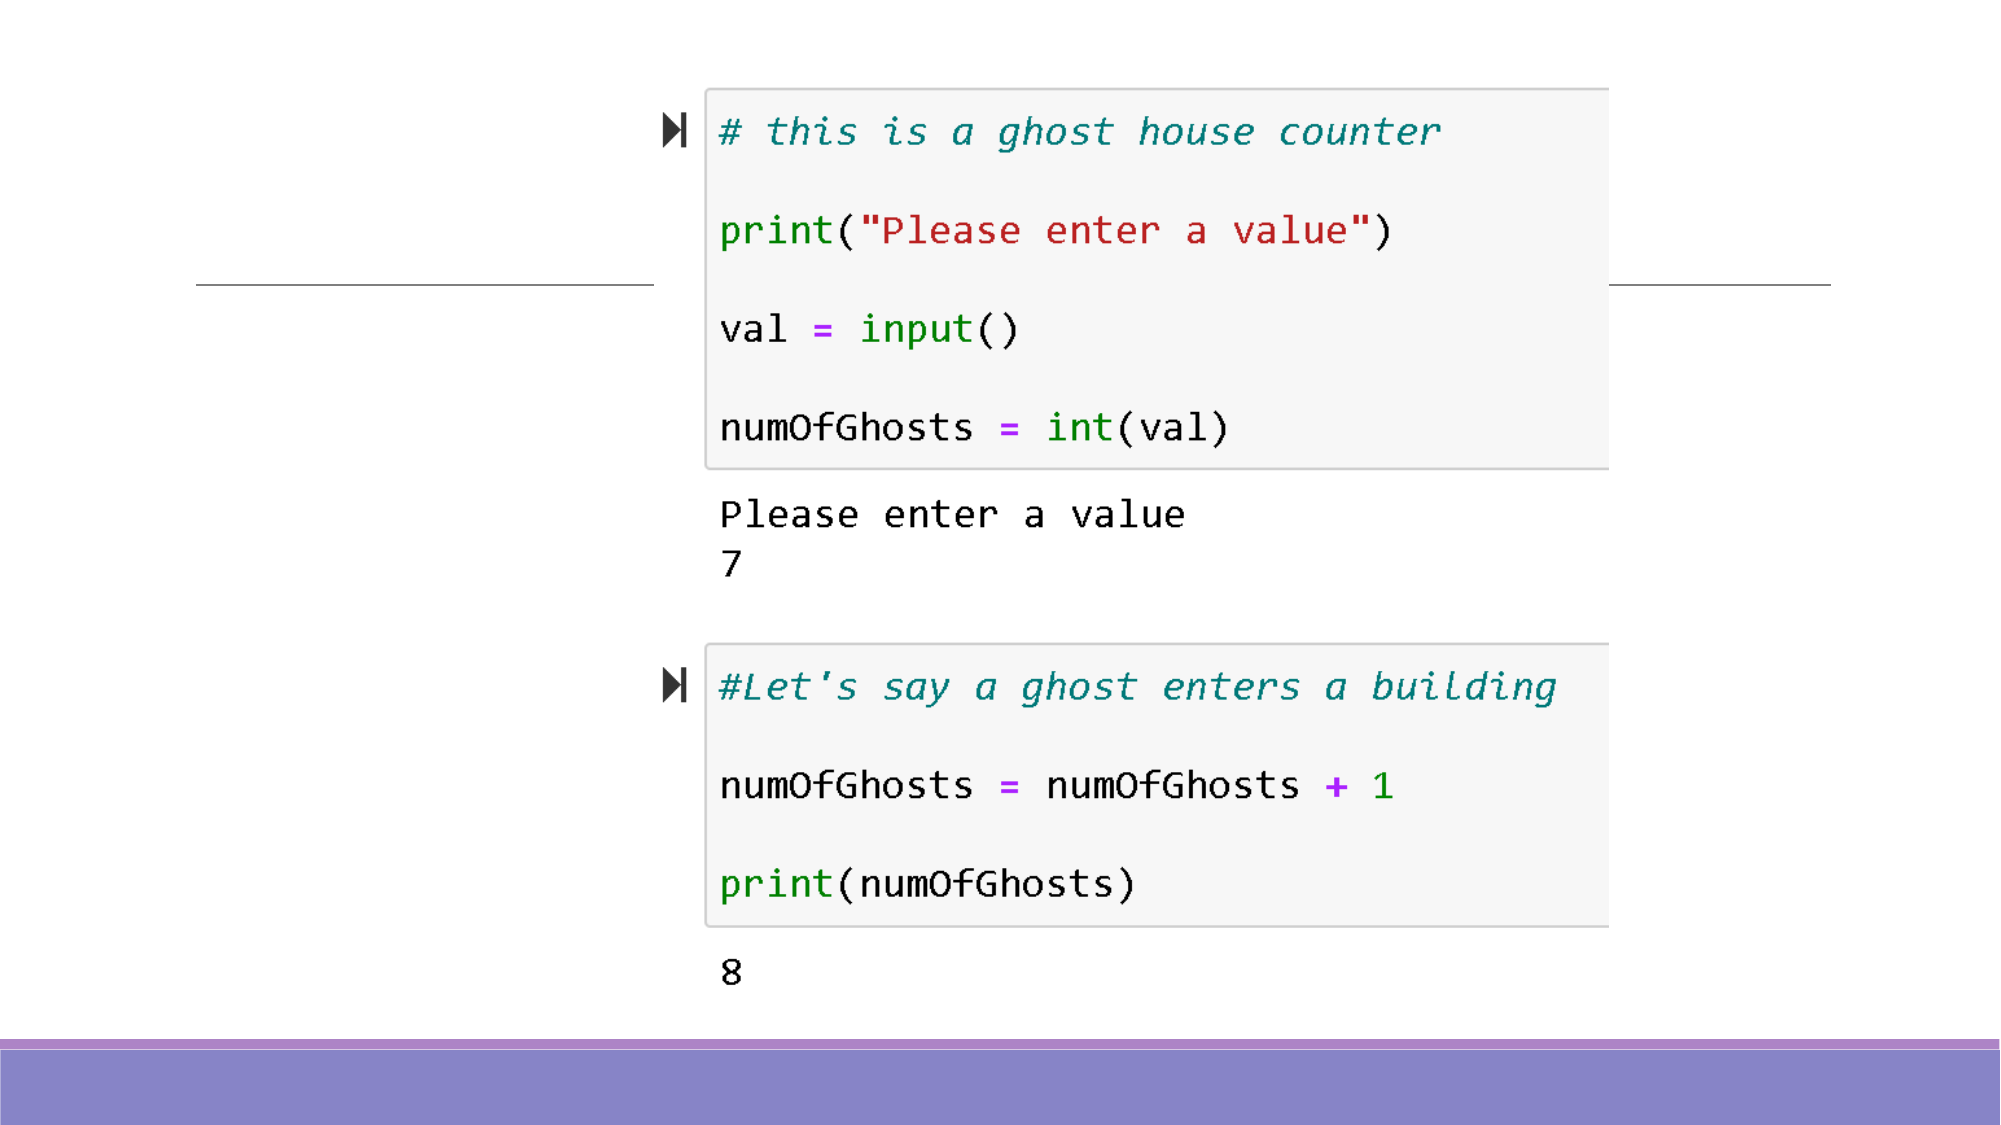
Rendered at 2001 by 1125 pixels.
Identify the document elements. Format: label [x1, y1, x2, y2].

picture [654, 71, 1609, 998]
